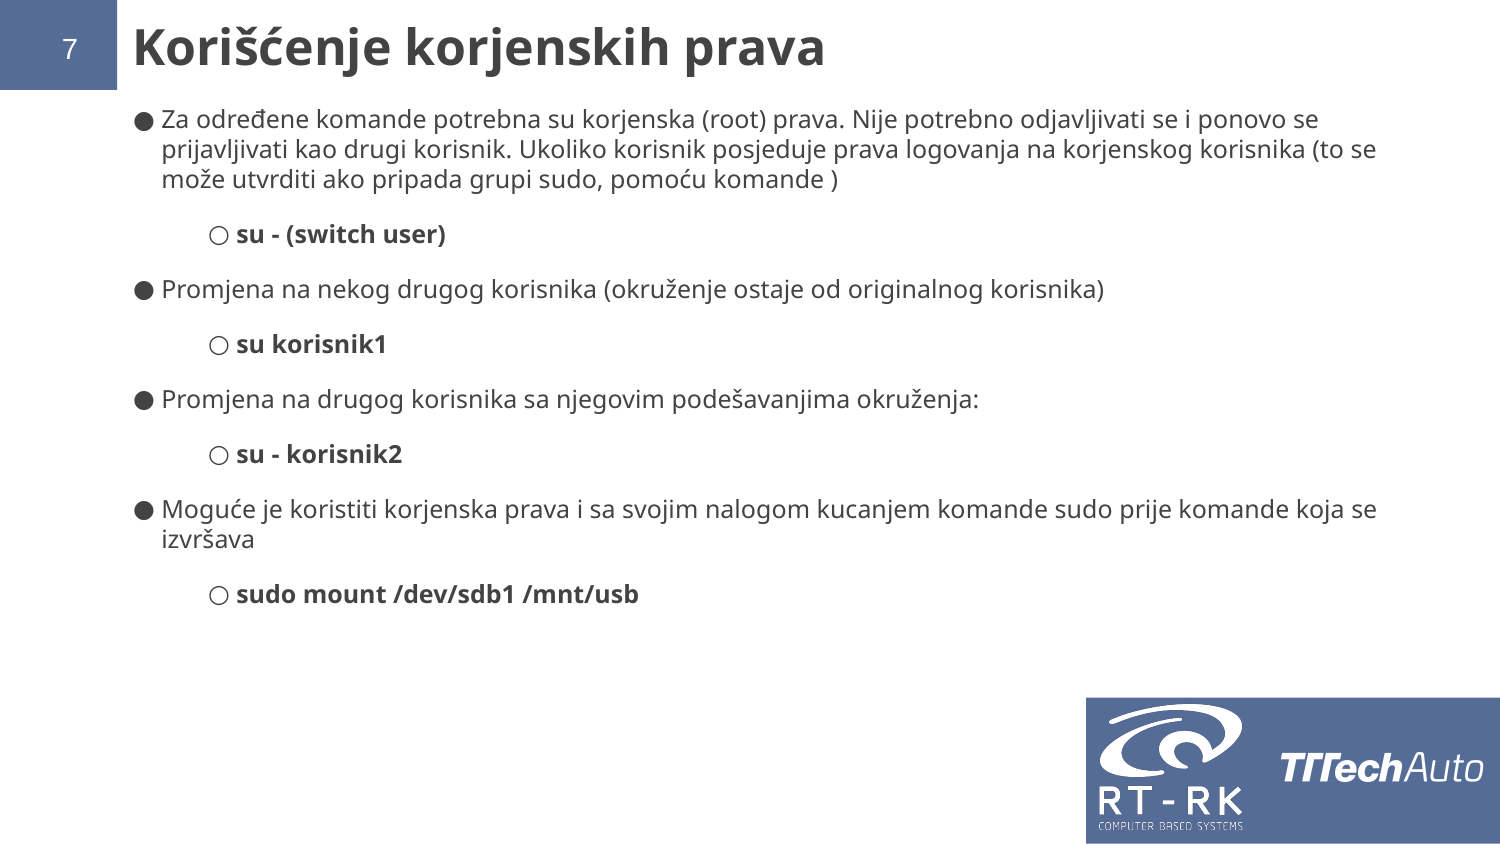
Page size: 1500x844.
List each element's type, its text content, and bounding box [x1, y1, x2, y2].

text_box [94, 0, 118, 90]
picture [1265, 737, 1498, 798]
title Korišćenje korjenskih prava [118, 0, 1188, 80]
text_box [1255, 697, 1500, 844]
picture [1088, 697, 1254, 838]
text_box 7 [0, 0, 94, 95]
subtitle Za određene komande potrebna su korjenska (root) prava. Nije potrebno odjavljivati se i ponovo se prijavljivati kao drugi korisnik. Ukoliko korisnik posjeduje prava logovanja na korjenskog korisnika (to se može utvrditi ako pripada grupi sudo, pomoću komande ) su - (switch user) Promjena na nekog drugog korisnika (okruženje ostaje od originalnog korisnika) su korisnik1 Promjena na drugog korisnika sa njegovim podešavanjima okruženja: su - korisnik2 Moguće je koristiti korjenska prava i sa svojim nalogom kucanjem komande sudo prije komande koja se izvršava sudo mount /dev/sdb1 /mnt/usb [118, 88, 1449, 844]
